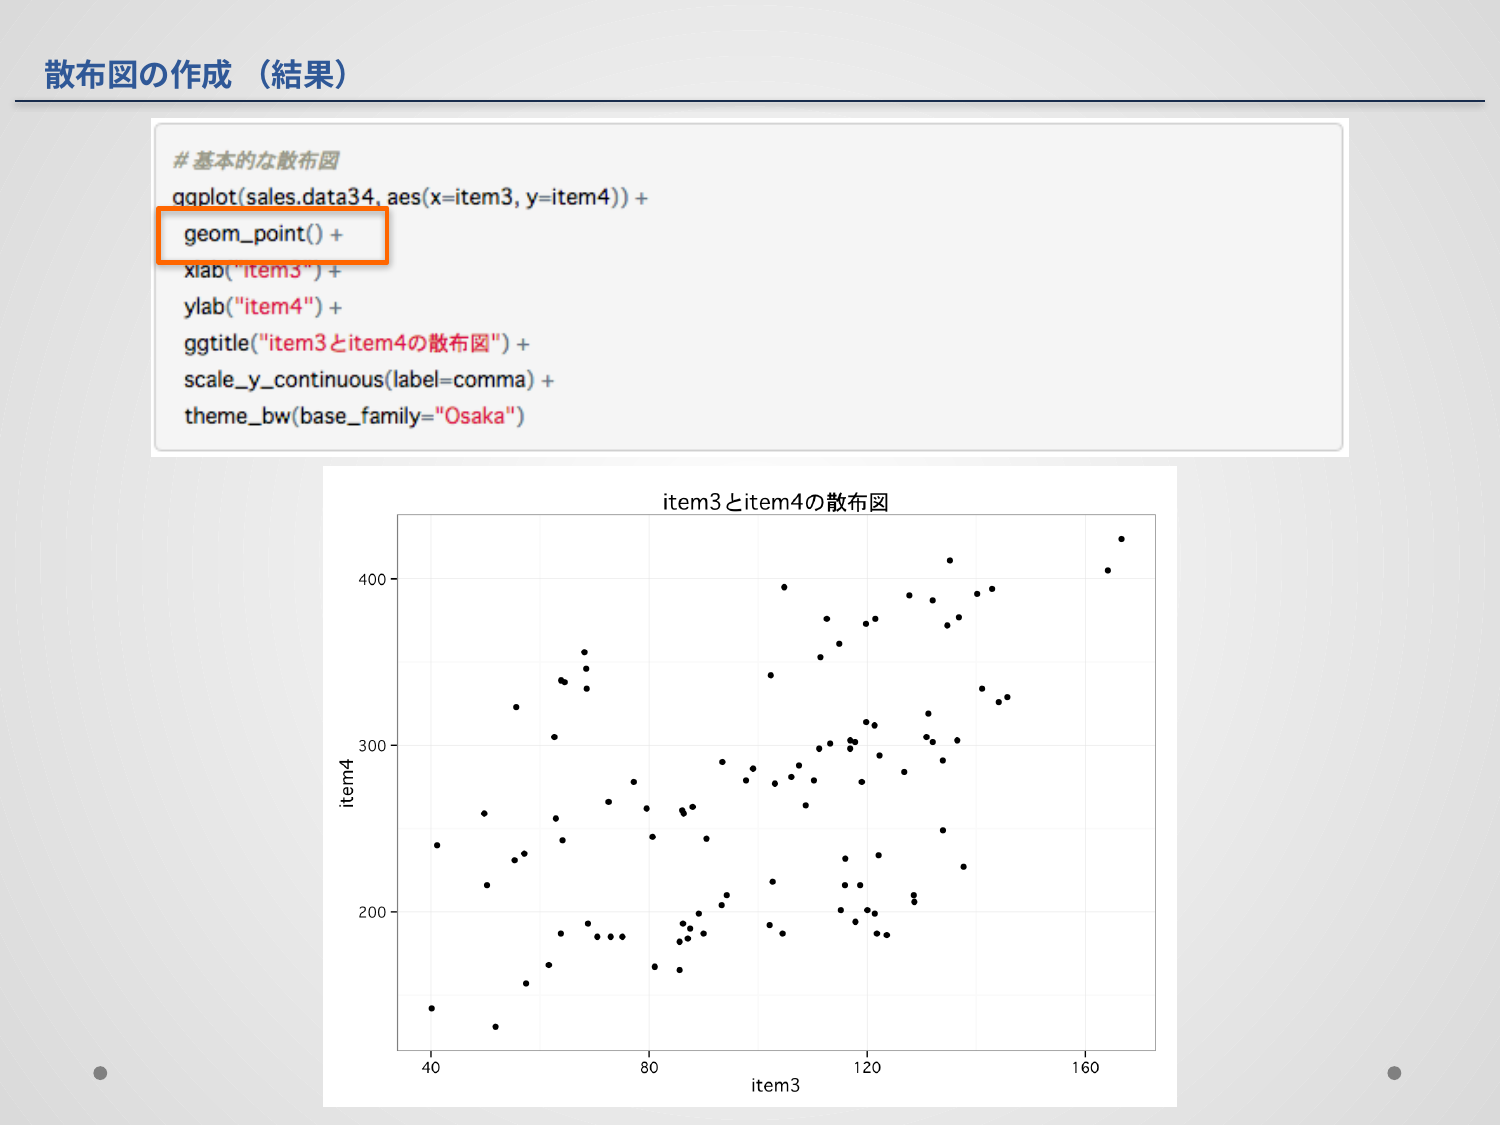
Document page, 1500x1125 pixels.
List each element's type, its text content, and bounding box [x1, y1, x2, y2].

title 散布図の作成 （結果） [29, 9, 1471, 97]
picture [151, 118, 1349, 458]
picture [323, 466, 1177, 1107]
